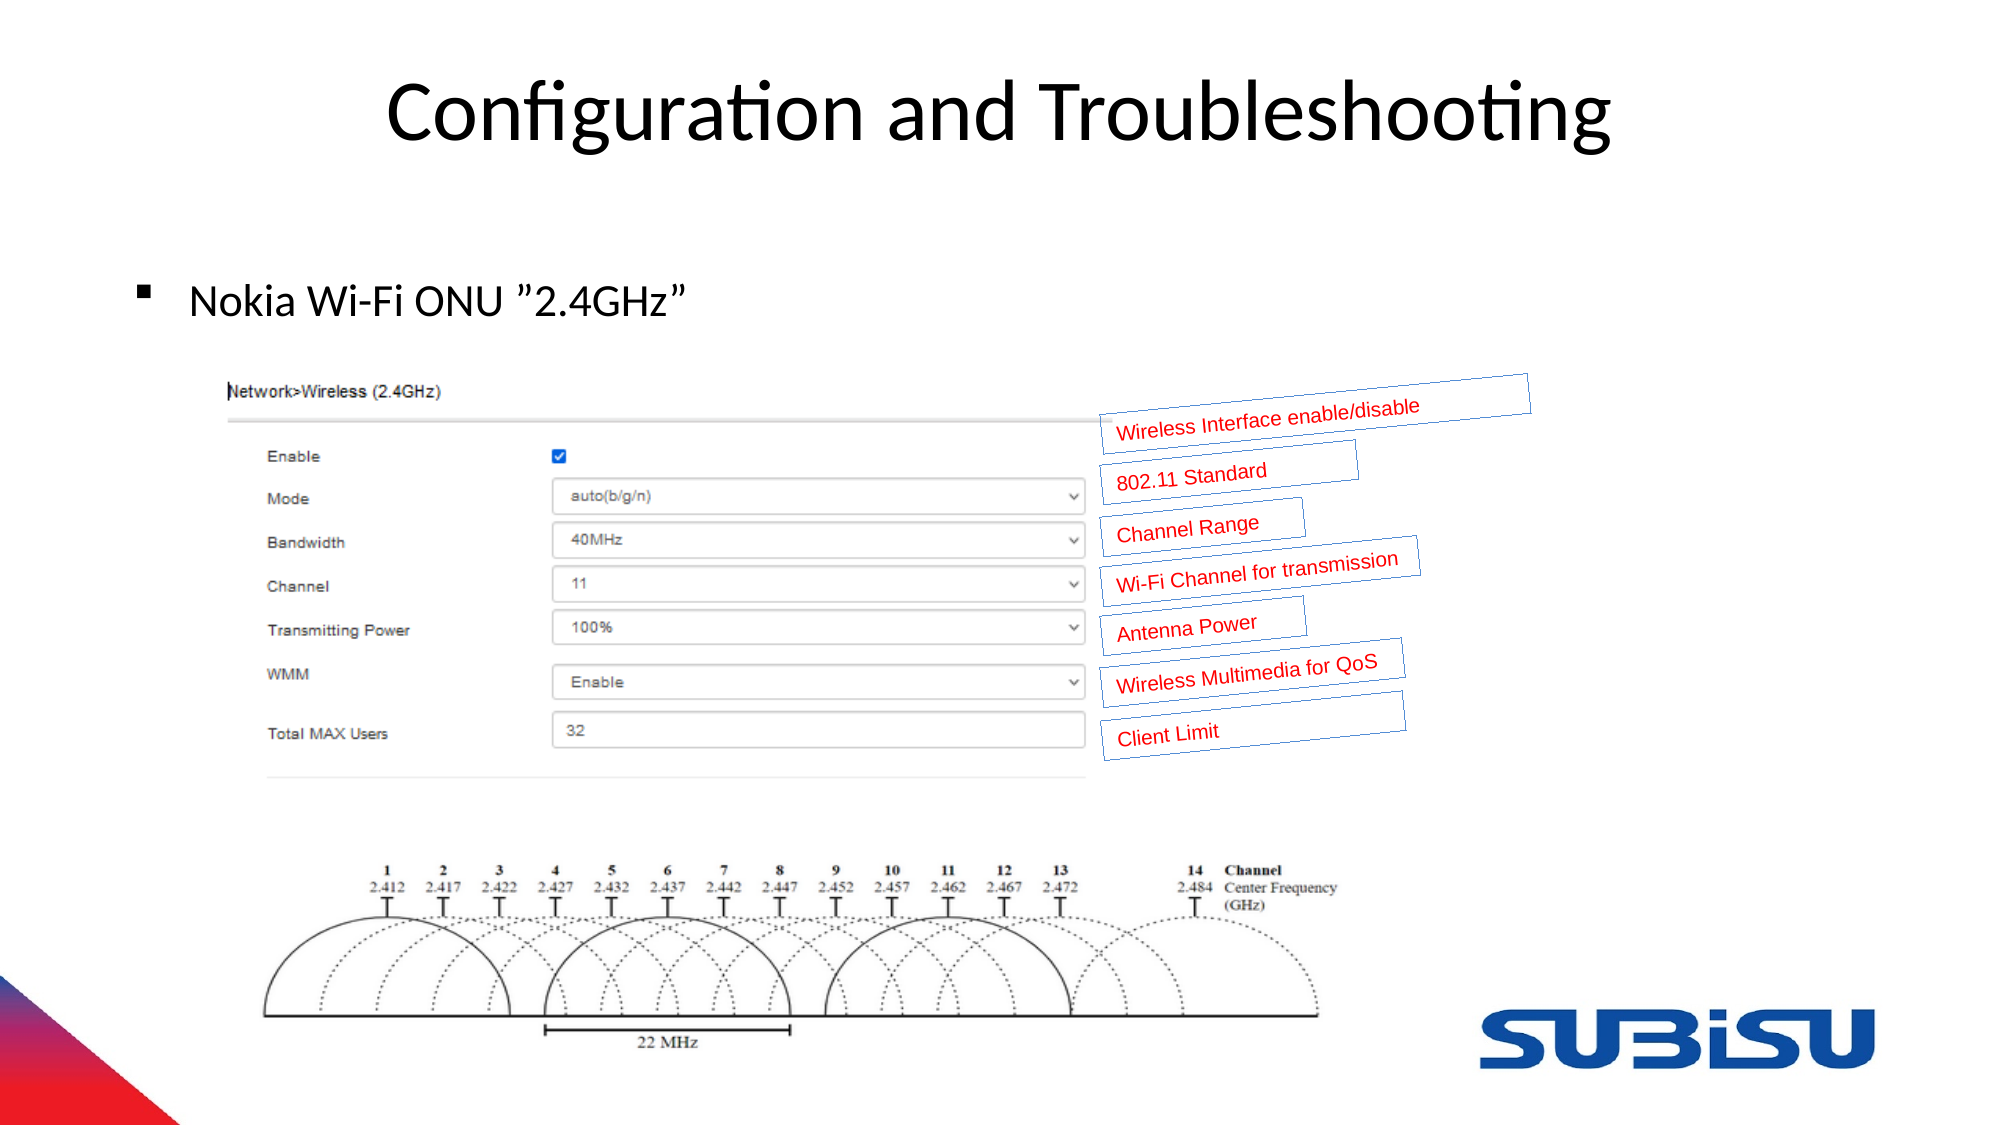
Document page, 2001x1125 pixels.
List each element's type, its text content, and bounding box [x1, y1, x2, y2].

list Nokia Wi-Fi ONU ”2.4GHz” [99, 262, 1018, 333]
picture [0, 0, 2000, 1125]
text_box Antenna Power [1149, 595, 1308, 652]
text_box Wireless Multimedia for QoS [1149, 637, 1406, 703]
text_box Channel Range [1149, 497, 1306, 553]
title Configuration and Troubleshooting [99, 45, 1900, 166]
text_box Client Limit [1149, 690, 1407, 757]
text_box Wireless Interface enable/disable [1149, 373, 1532, 450]
text_box 802.11 Standard [1149, 439, 1359, 501]
text_box Wi-Fi Channel for transmission [1149, 535, 1421, 603]
